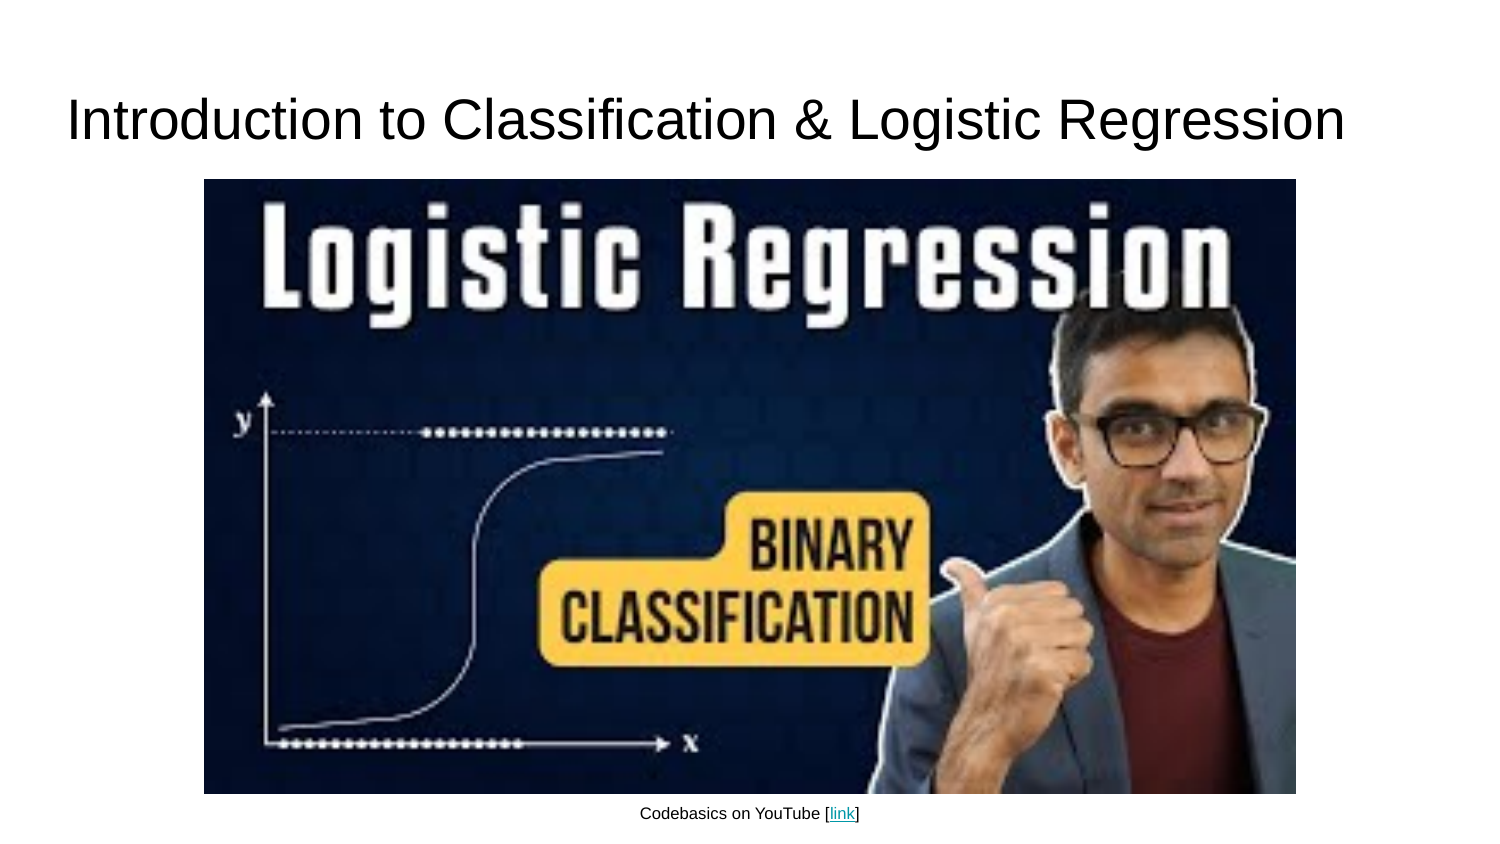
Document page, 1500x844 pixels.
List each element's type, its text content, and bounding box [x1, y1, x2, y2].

picture [204, 179, 1296, 794]
title Introduction to Classification & Logistic Regression [51, 72, 1449, 167]
text_box Codebasics on YouTube [link] [387, 802, 1112, 834]
